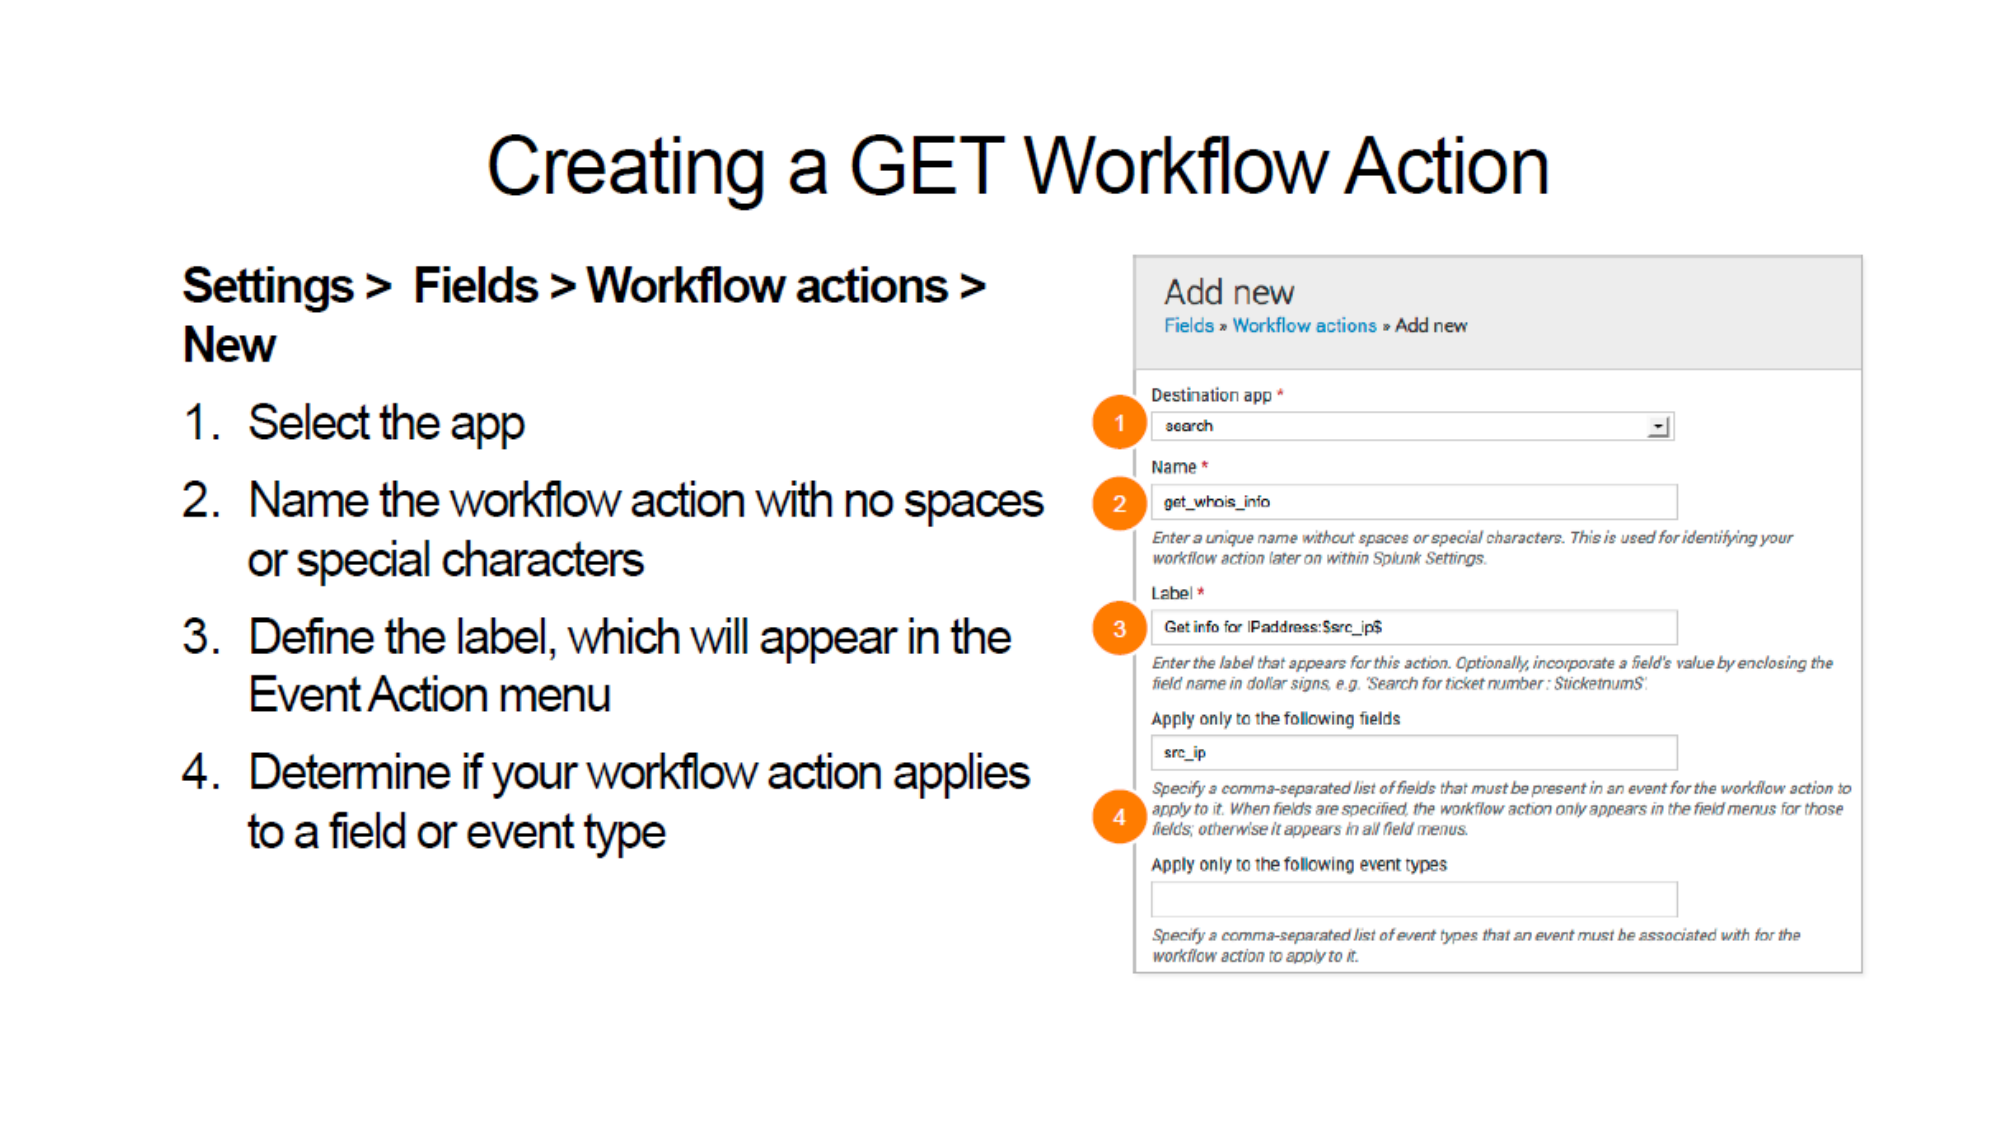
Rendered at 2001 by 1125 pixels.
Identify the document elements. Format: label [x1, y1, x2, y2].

picture [105, 105, 1895, 1020]
